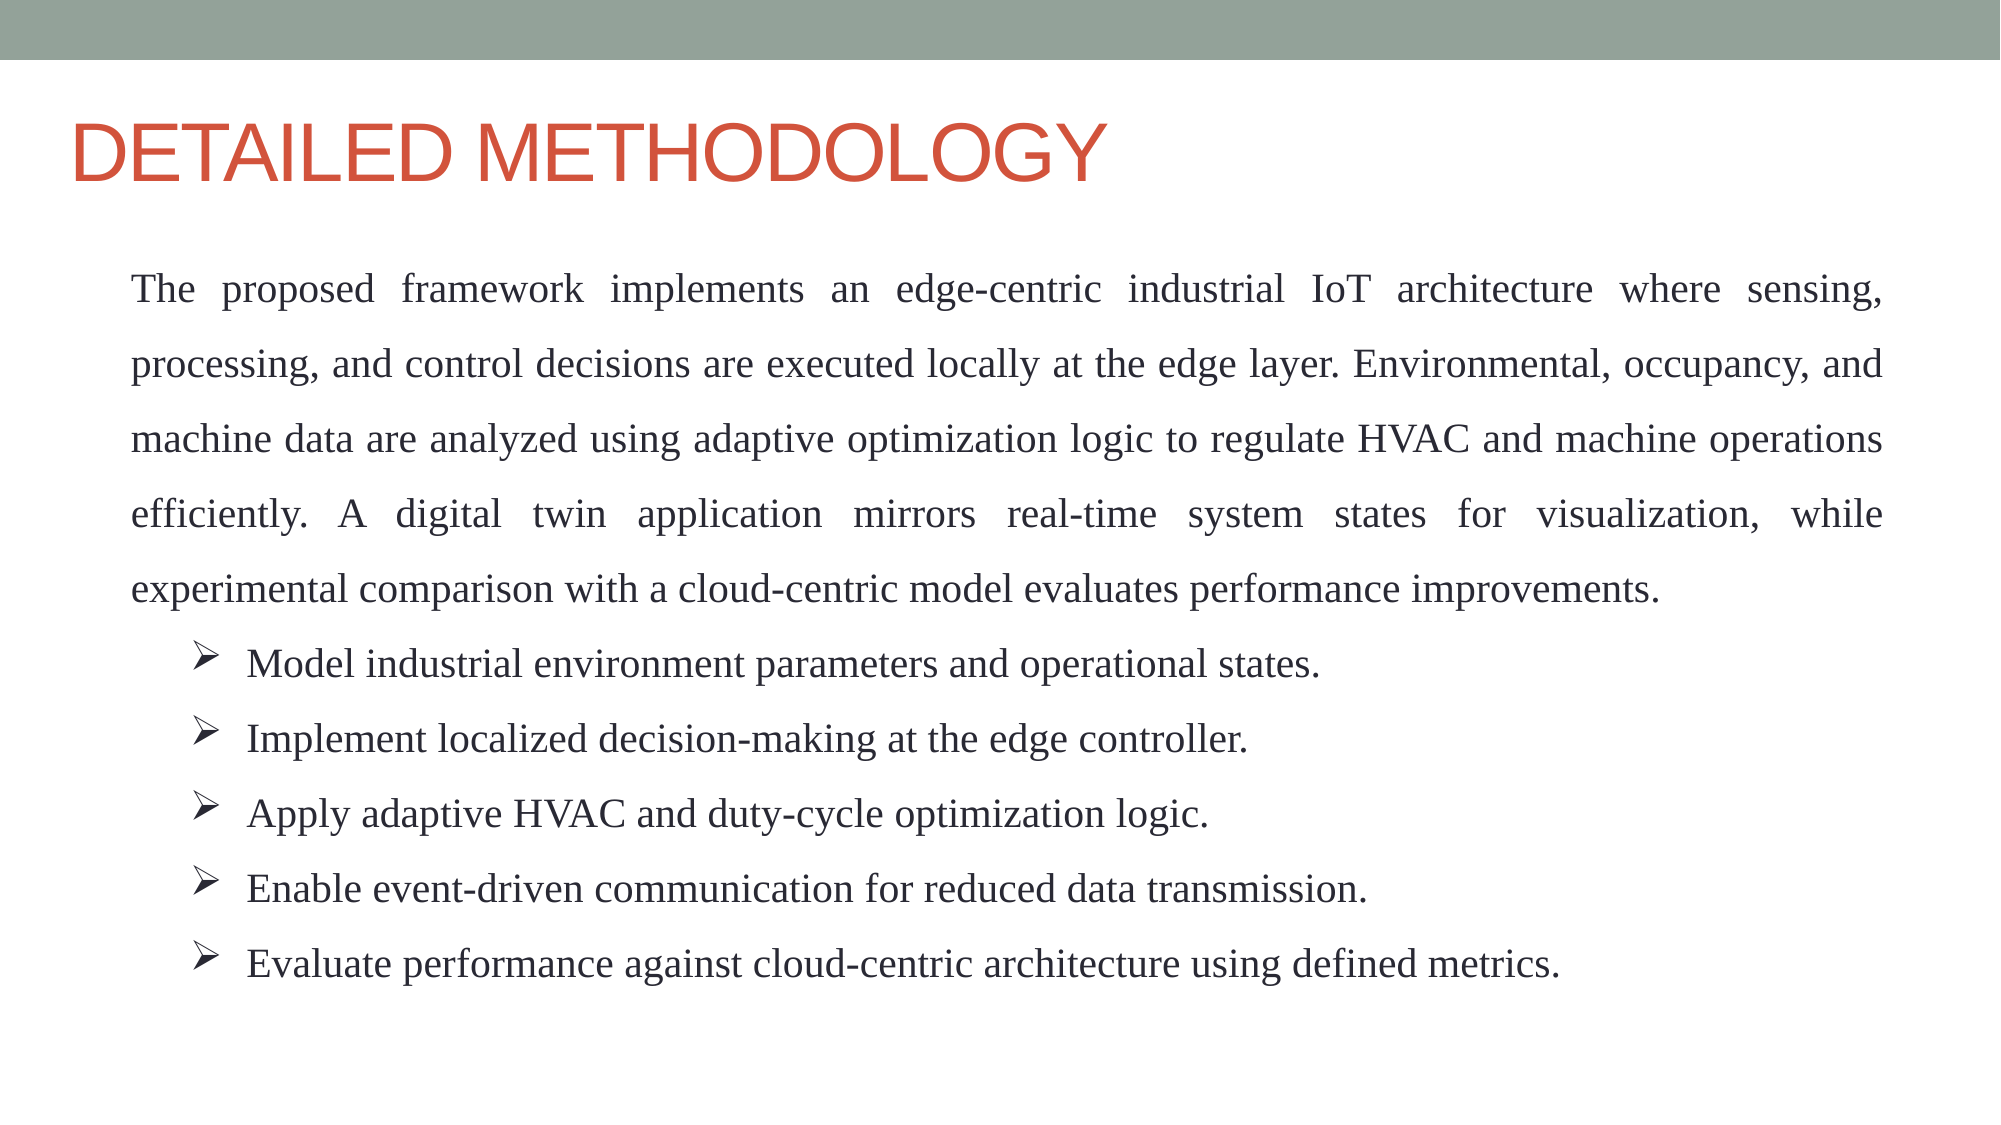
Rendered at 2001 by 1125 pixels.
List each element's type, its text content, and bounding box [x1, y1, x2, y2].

title DETAILED METHODOLOGY [54, 66, 1855, 229]
text_box The proposed framework implements an edge-centric industrial IoT architecture where sensing, processing, and control decisions are executed locally at the edge layer. Environmental, occupancy, and machine data are analyzed using adaptive optimization logic to regulate HVAC and machine operations efficiently. A digital twin application mirrors real-time system states for visualization, while experimental comparison with a cloud-centric model evaluates performance improvements. Model industrial environment parameters and operational states. Implement localized decision-making at the edge controller. Apply adaptive HVAC and duty-cycle optimization logic. Enable event-driven communication for reduced data transmission. Evaluate performance against cloud-centric architecture using defined metrics. [99, 228, 1900, 994]
